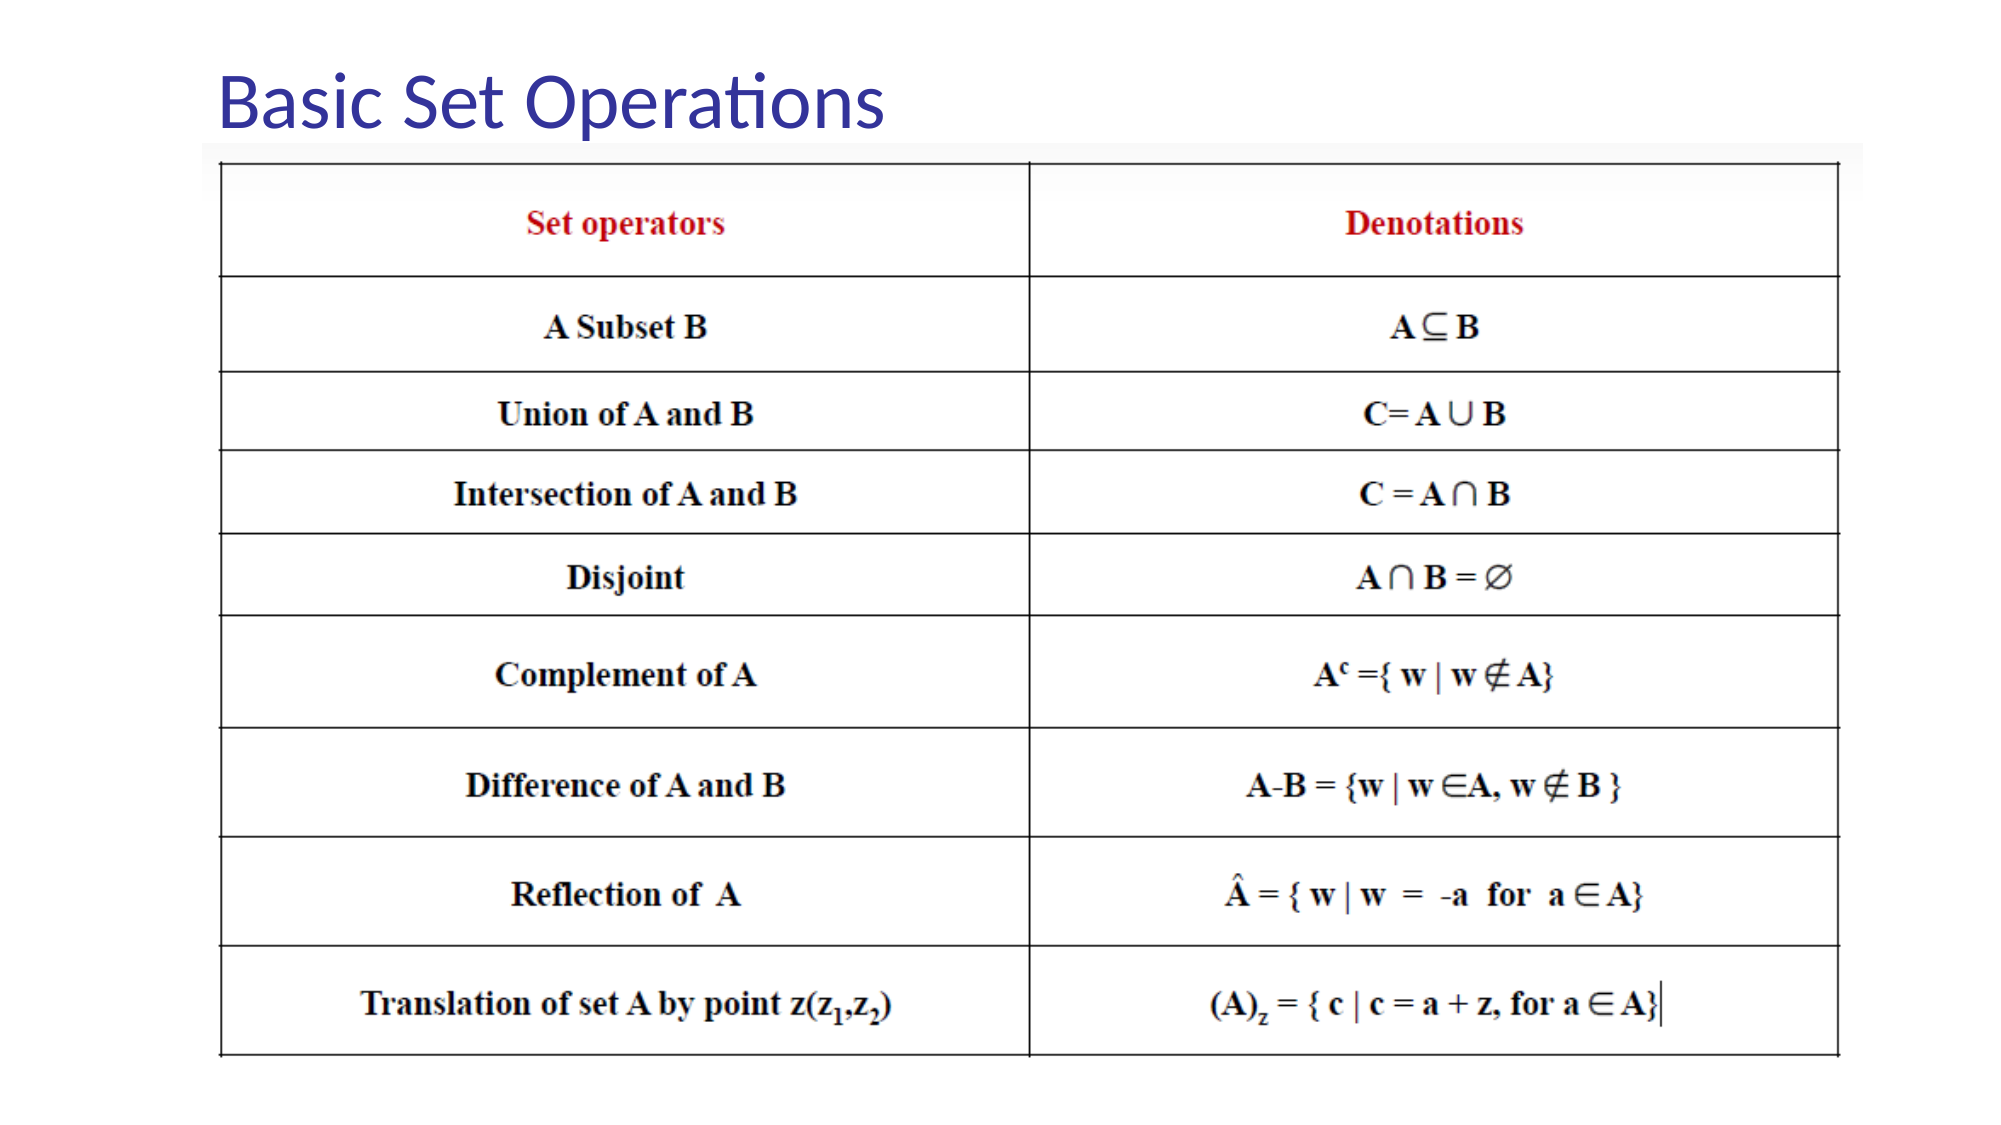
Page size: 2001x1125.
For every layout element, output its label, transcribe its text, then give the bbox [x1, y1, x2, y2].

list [201, 143, 1863, 1085]
title Basic Set Operations [202, 50, 957, 142]
